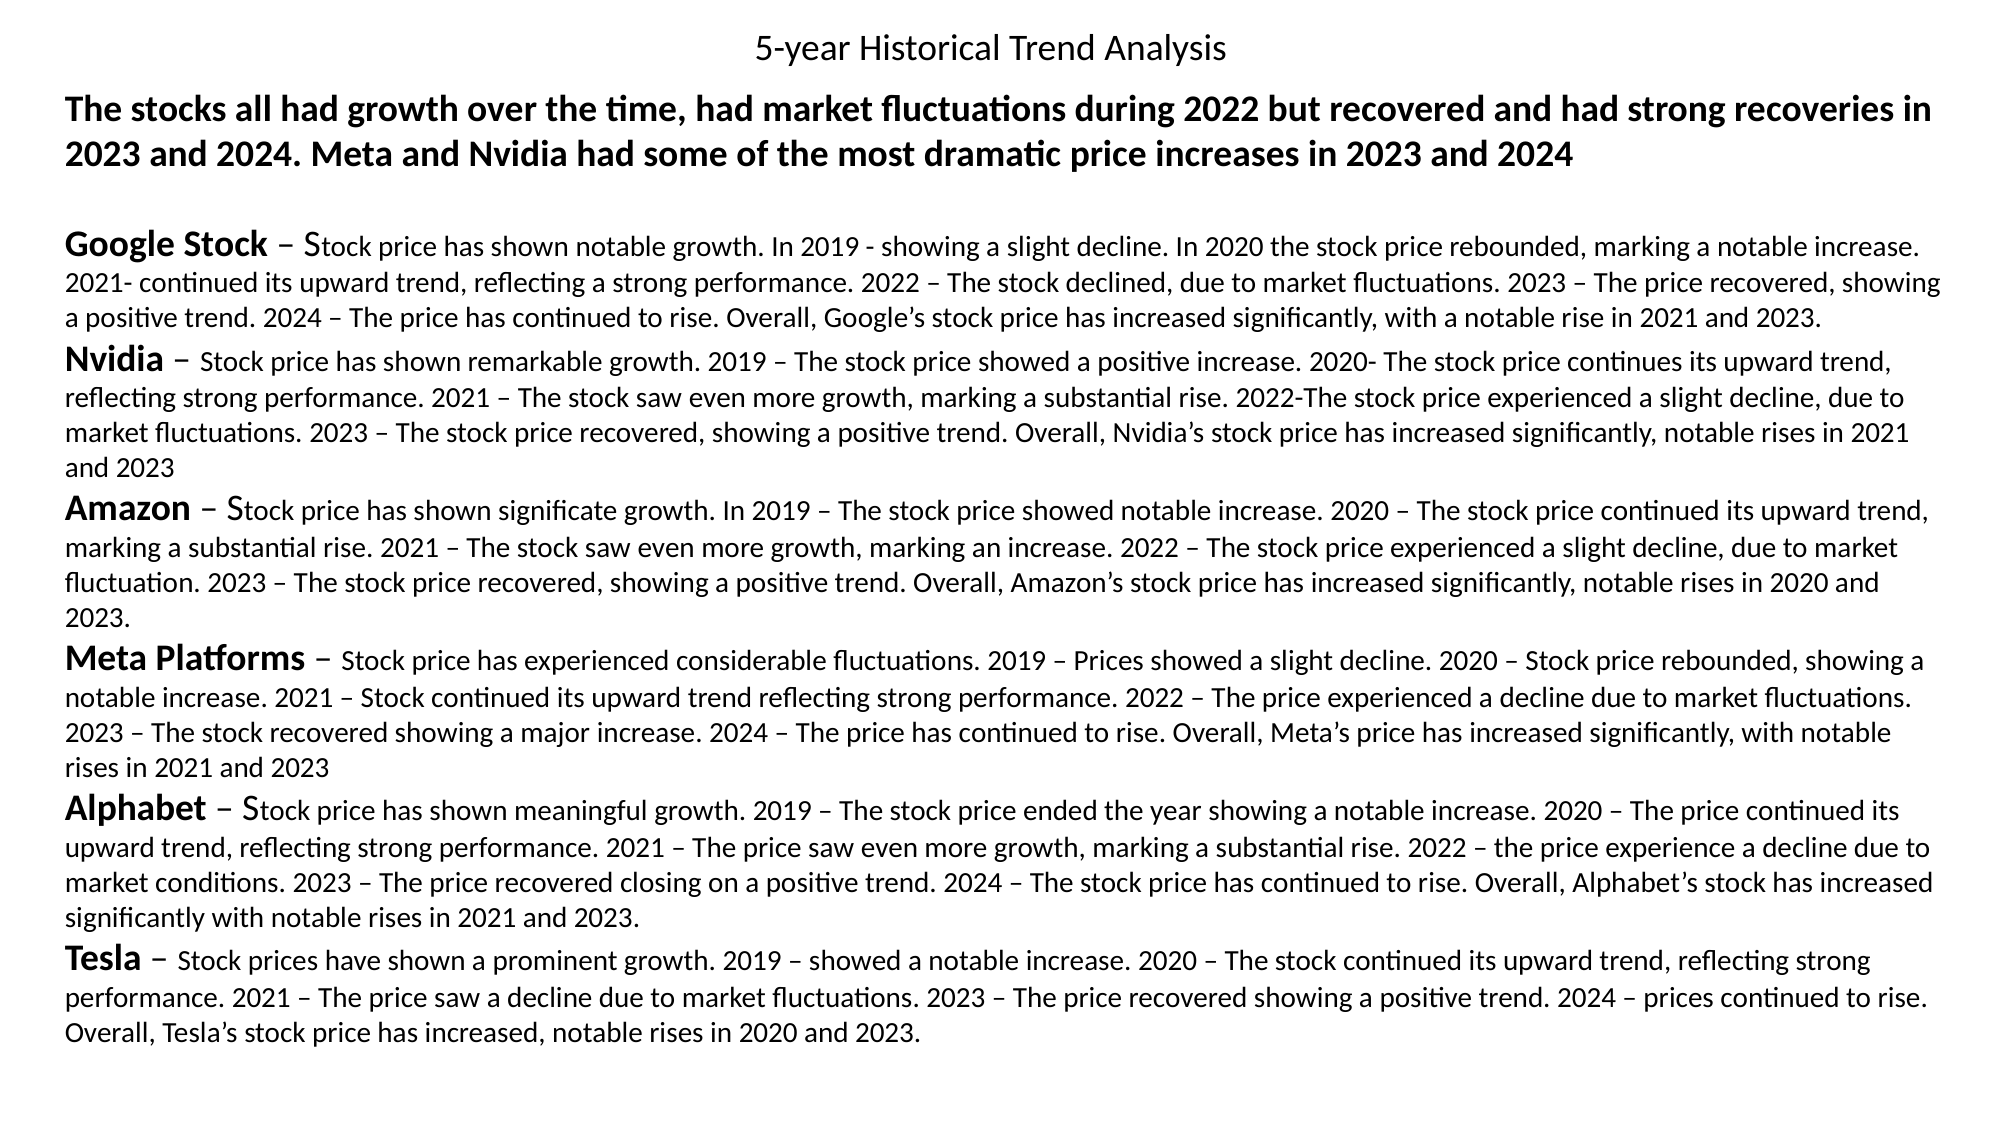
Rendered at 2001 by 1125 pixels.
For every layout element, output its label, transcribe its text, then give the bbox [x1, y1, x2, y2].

text_box 5-year Historical Trend Analysis [739, 15, 1243, 76]
text_box The stocks all had growth over the time, had market fluctuations during 2022 but recovered and had strong recoveries in 2023 and 2024. Meta and Nvidia had some of the most dramatic price increases in 2023 and 2024 Google Stock – Stock price has shown notable growth. In 2019 - showing a slight decline. In 2020 the stock price rebounded, marking a notable increase. 2021- continued its upward trend, reflecting a strong performance. 2022 – The stock declined, due to market fluctuations. 2023 – The price recovered, showing a positive trend. 2024 – The price has continued to rise. Overall, Google’s stock price has increased significantly, with a notable rise in 2021 and 2023. Nvidia – Stock price has shown remarkable growth. 2019 – The stock price showed a positive increase. 2020- The stock price continues its upward trend, reflecting strong performance. 2021 – The stock saw even more growth, marking a substantial rise. 2022-The stock price experienced a slight decline, due to market fluctuations. 2023 – The stock price recovered, showing a positive trend. Overall, Nvidia’s stock price has increased significantly, notable rises in 2021 and 2023 Amazon – Stock price has shown significate growth. In 2019 – The stock price showed notable increase. 2020 – The stock price continued its upward trend, marking a substantial rise. 2021 – The stock saw even more growth, marking an increase. 2022 – The stock price experienced a slight decline, due to market fluctuation. 2023 – The stock price recovered, showing a positive trend. Overall, Amazon’s stock price has increased significantly, notable rises in 2020 and 2023. Meta Platforms – Stock price has experienced considerable fluctuations. 2019 – Prices showed a slight decline. 2020 – Stock price rebounded, showing a notable increase. 2021 – Stock continued its upward trend reflecting strong performance. 2022 – The price experienced a decline due to market fluctuations. 2023 – The stock recovered showing a major increase. 2024 – The price has continued to rise. Overall, Meta’s price has increased significantly, with notable rises in 2021 and 2023 Alphabet – Stock price has shown meaningful growth. 2019 – The stock price ended the year showing a notable increase. 2020 – The price continued its upward trend, reflecting strong performance. 2021 – The price saw even more growth, marking a substantial rise. 2022 – the price experience a decline due to market conditions. 2023 – The price recovered closing on a positive trend. 2024 – The stock price has continued to rise. Overall, Alphabet’s stock has increased significantly with notable rises in 2021 and 2023. Tesla – Stock prices have shown a prominent growth. 2019 – showed a notable increase. 2020 – The stock continued its upward trend, reflecting strong performance. 2021 – The price saw a decline due to market fluctuations. 2023 – The price recovered showing a positive trend. 2024 – prices continued to rise. Overall, Tesla’s stock price has increased, notable rises in 2020 and 2023. [49, 76, 1966, 1056]
